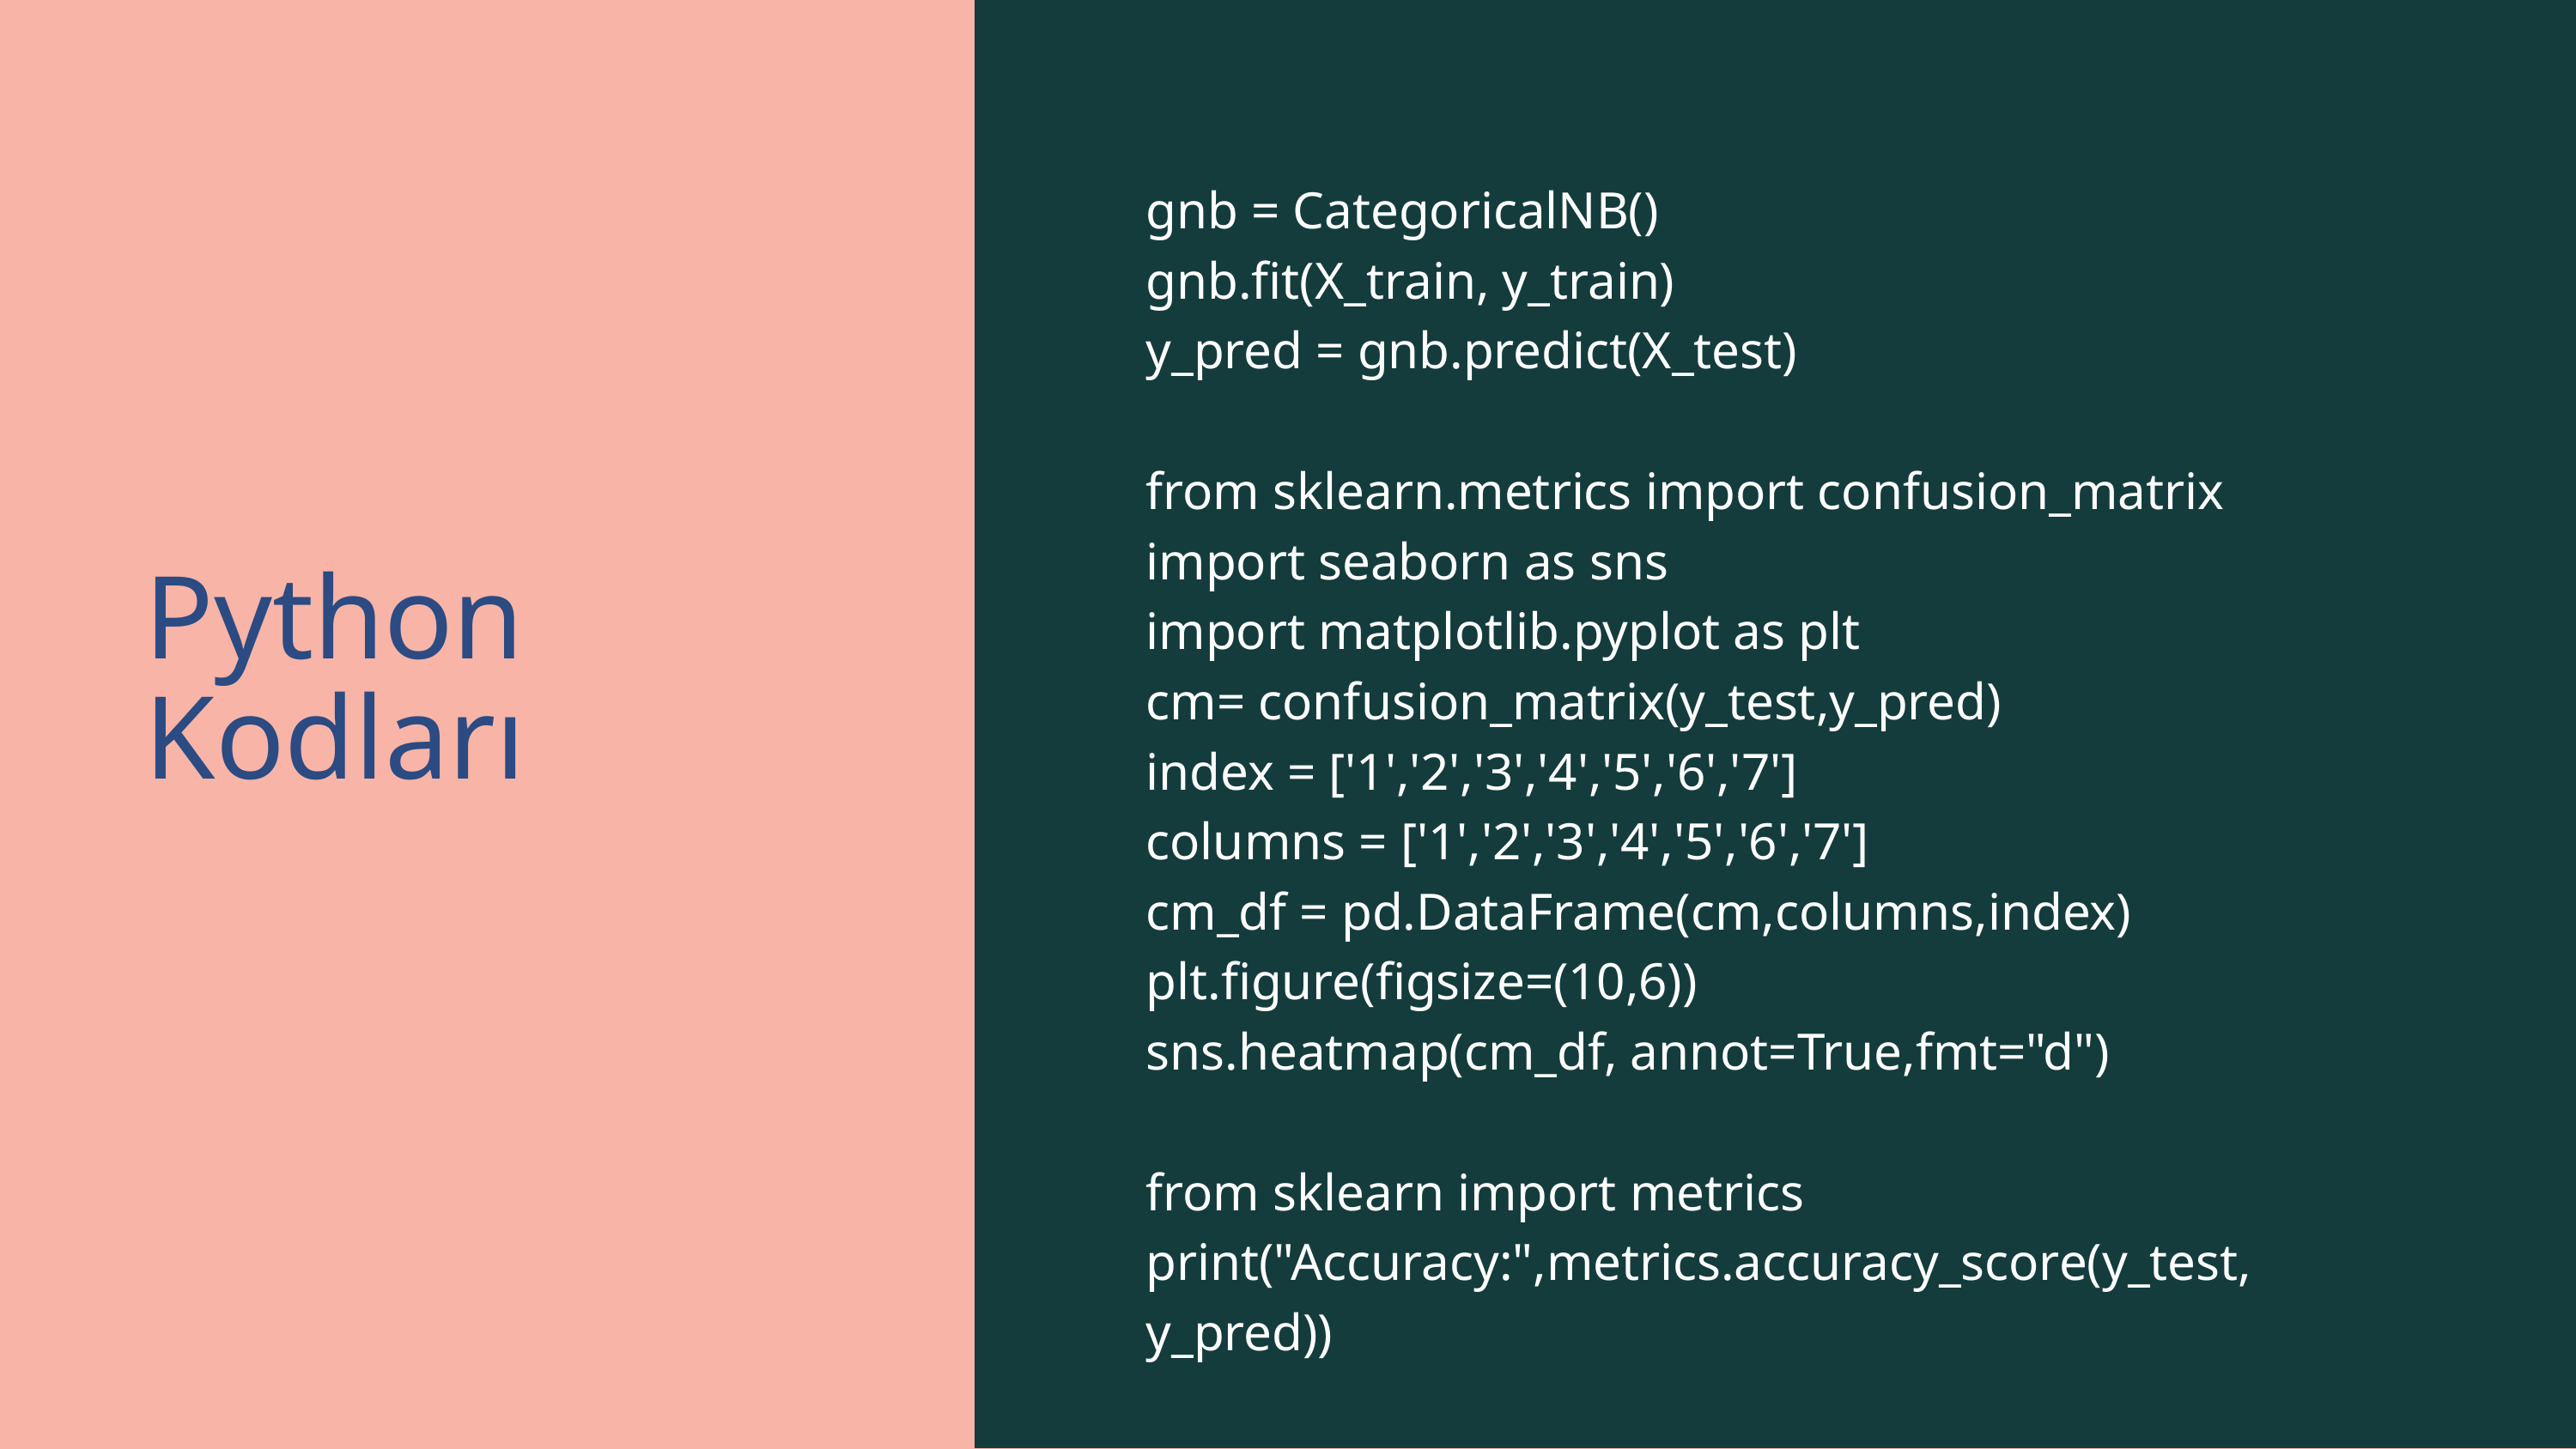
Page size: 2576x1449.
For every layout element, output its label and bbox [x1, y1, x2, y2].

text_box [144, 552, 833, 897]
text_box [974, 0, 2576, 1449]
